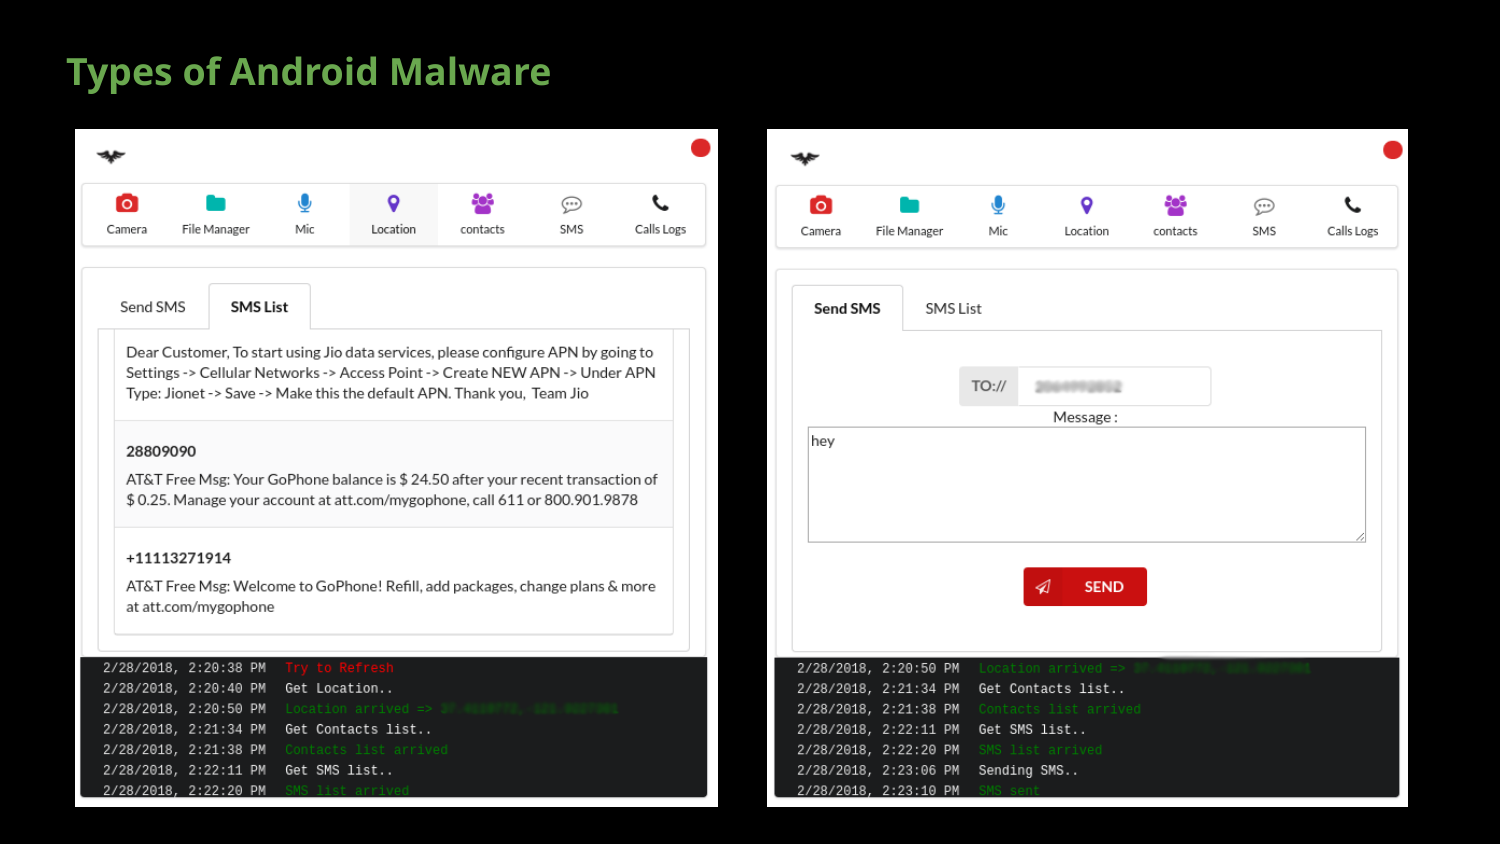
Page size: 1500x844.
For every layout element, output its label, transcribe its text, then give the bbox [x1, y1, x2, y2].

picture [74, 129, 718, 807]
text_box Types of Android Malware [51, 33, 1254, 117]
picture [767, 129, 1408, 807]
